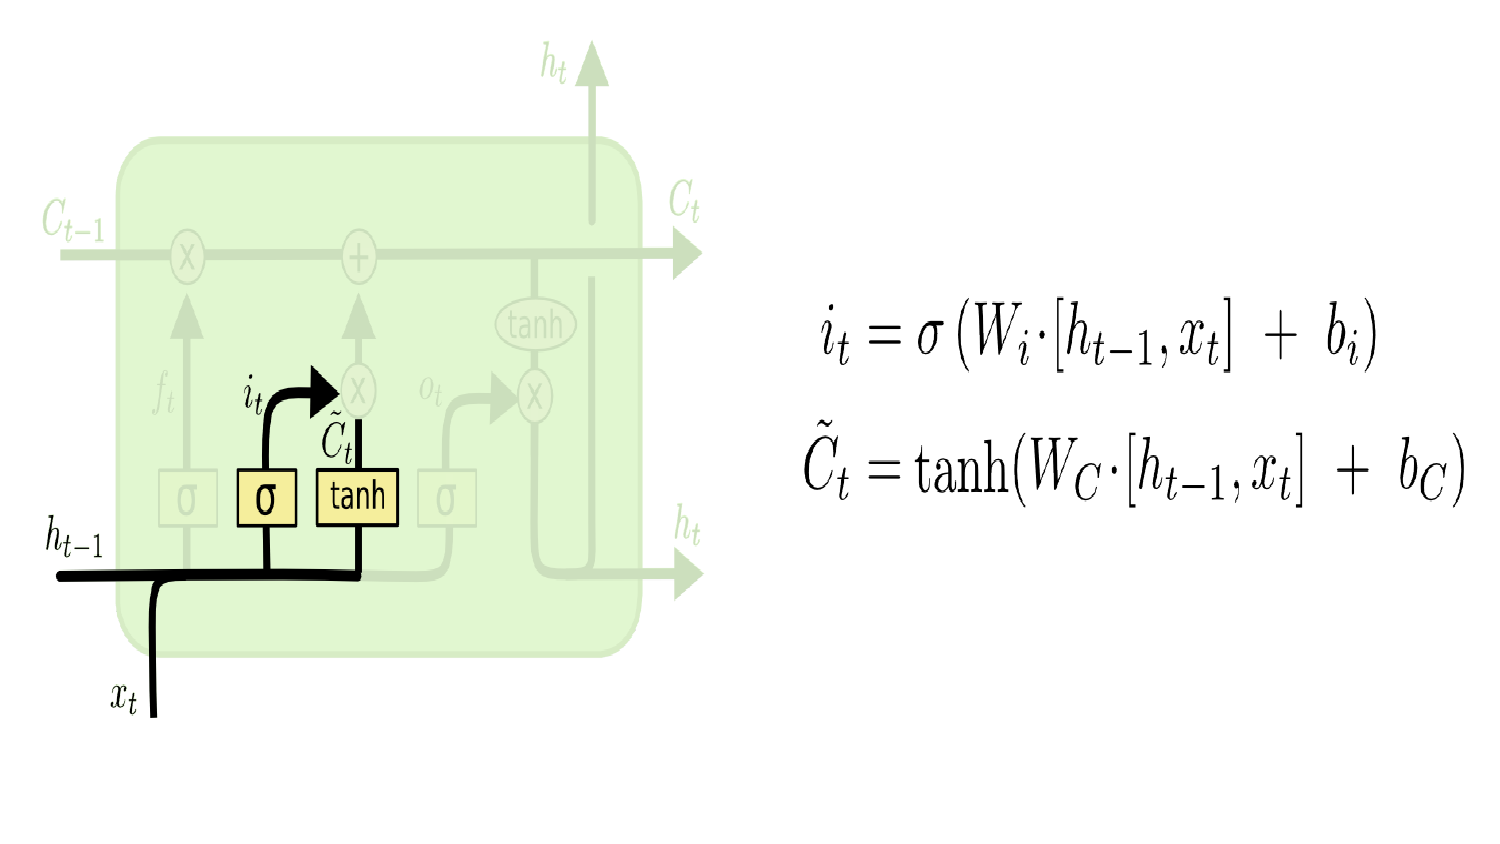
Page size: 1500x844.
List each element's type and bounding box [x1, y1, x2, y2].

picture [24, 24, 1476, 731]
